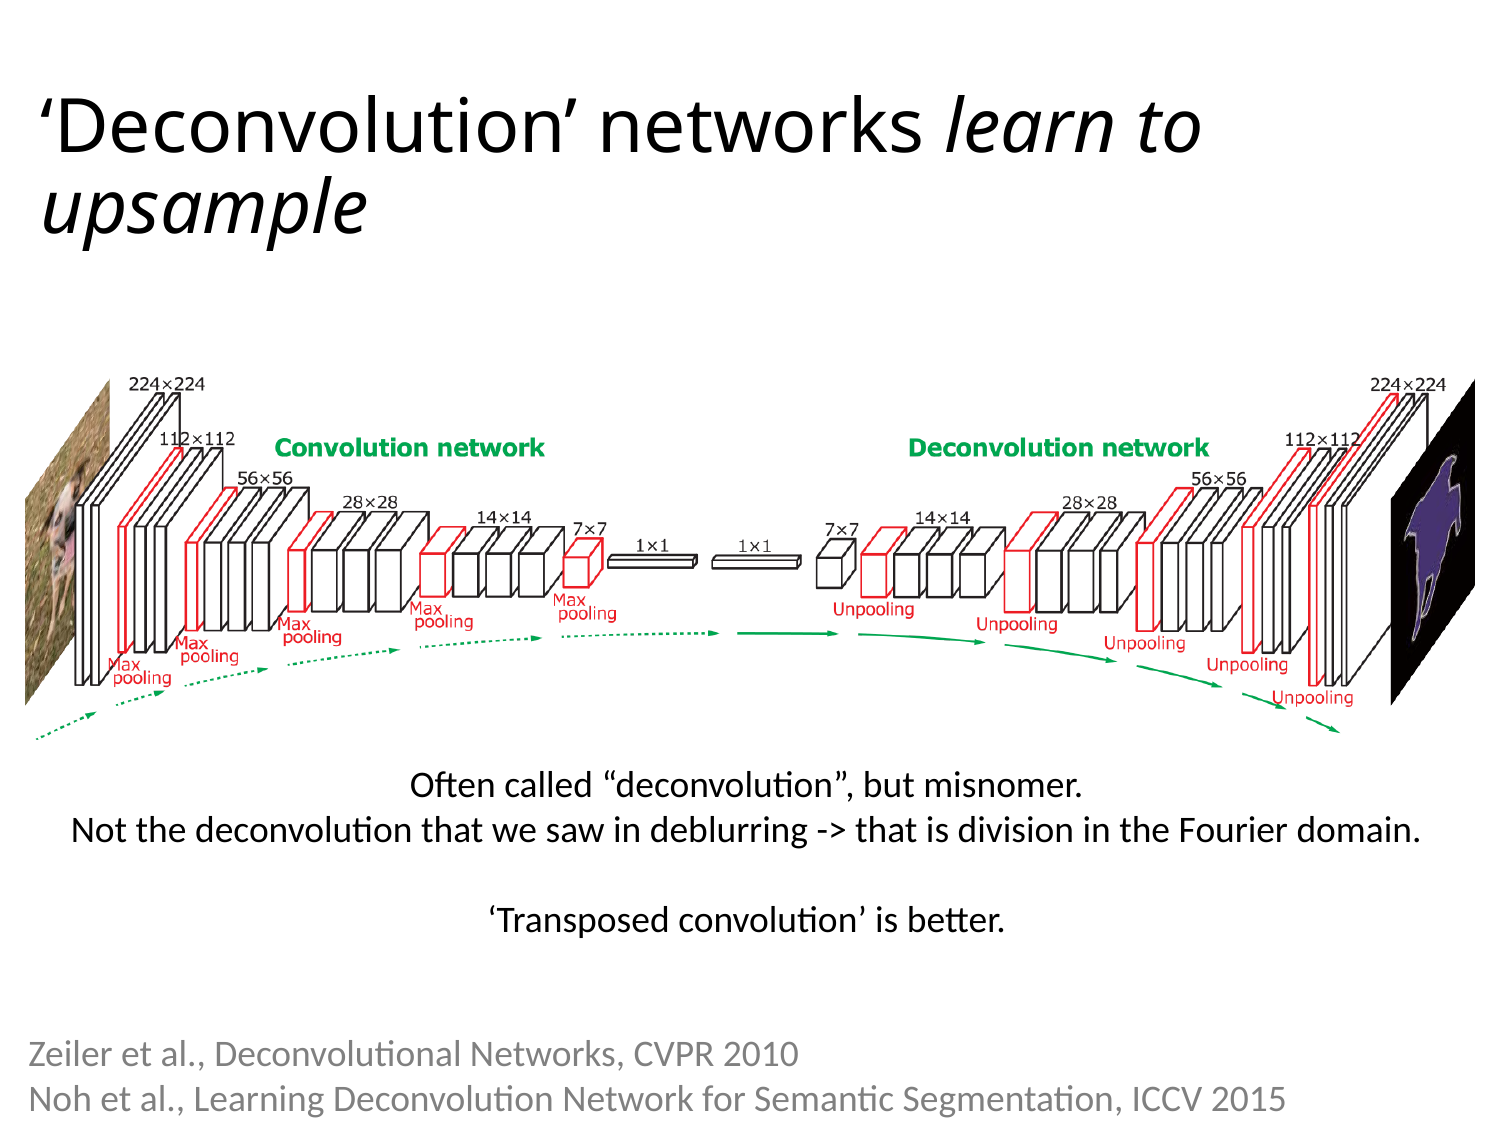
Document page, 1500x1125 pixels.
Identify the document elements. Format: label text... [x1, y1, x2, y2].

title ‘Deconvolution’ networks learn to upsample [25, 59, 1475, 278]
text_box Often called “deconvolution”, but misnomer. Not the deconvolution that we saw in deblurring -> that is division in the Fourier domain. ‘Transposed convolution’ is better. [51, 752, 1443, 947]
picture [25, 377, 1475, 740]
text_box Zeiler et al., Deconvolutional Networks, CVPR 2010 Noh et al., Learning Deconvolution Network for Semantic Segmentation, ICCV 2015 [13, 1021, 1336, 1125]
